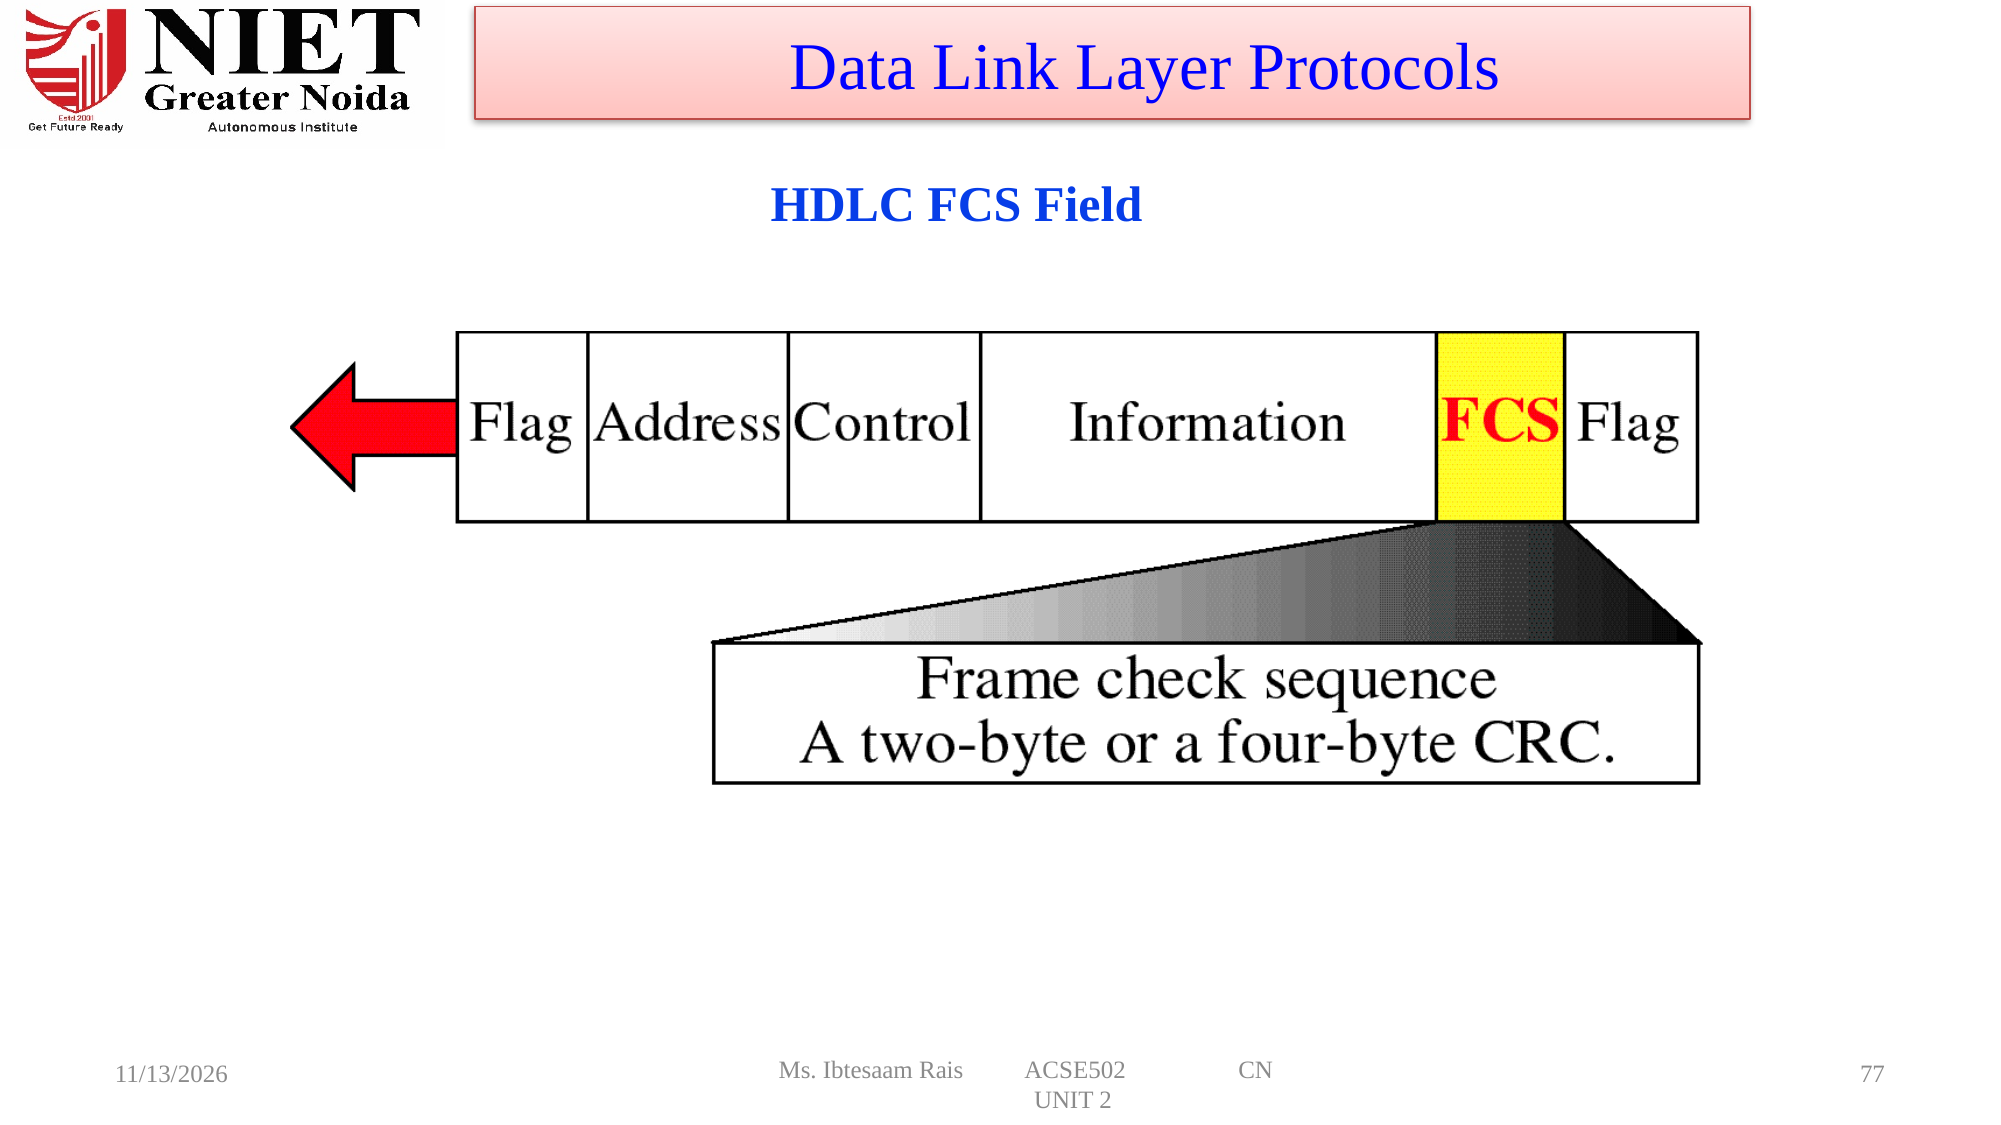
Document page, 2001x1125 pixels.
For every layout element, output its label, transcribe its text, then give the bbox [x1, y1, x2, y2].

picture [289, 330, 1705, 786]
picture [0, 0, 445, 149]
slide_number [99, 1042, 567, 1103]
text_box HDLC FCS Field [755, 163, 1158, 239]
slide_number 77 [1433, 1042, 1900, 1103]
footer Ms. Ibtesaam Rais ACSE502 CN UNIT 2 [762, 1042, 1340, 1125]
text_box Data Link Layer Protocols [474, 6, 1751, 120]
